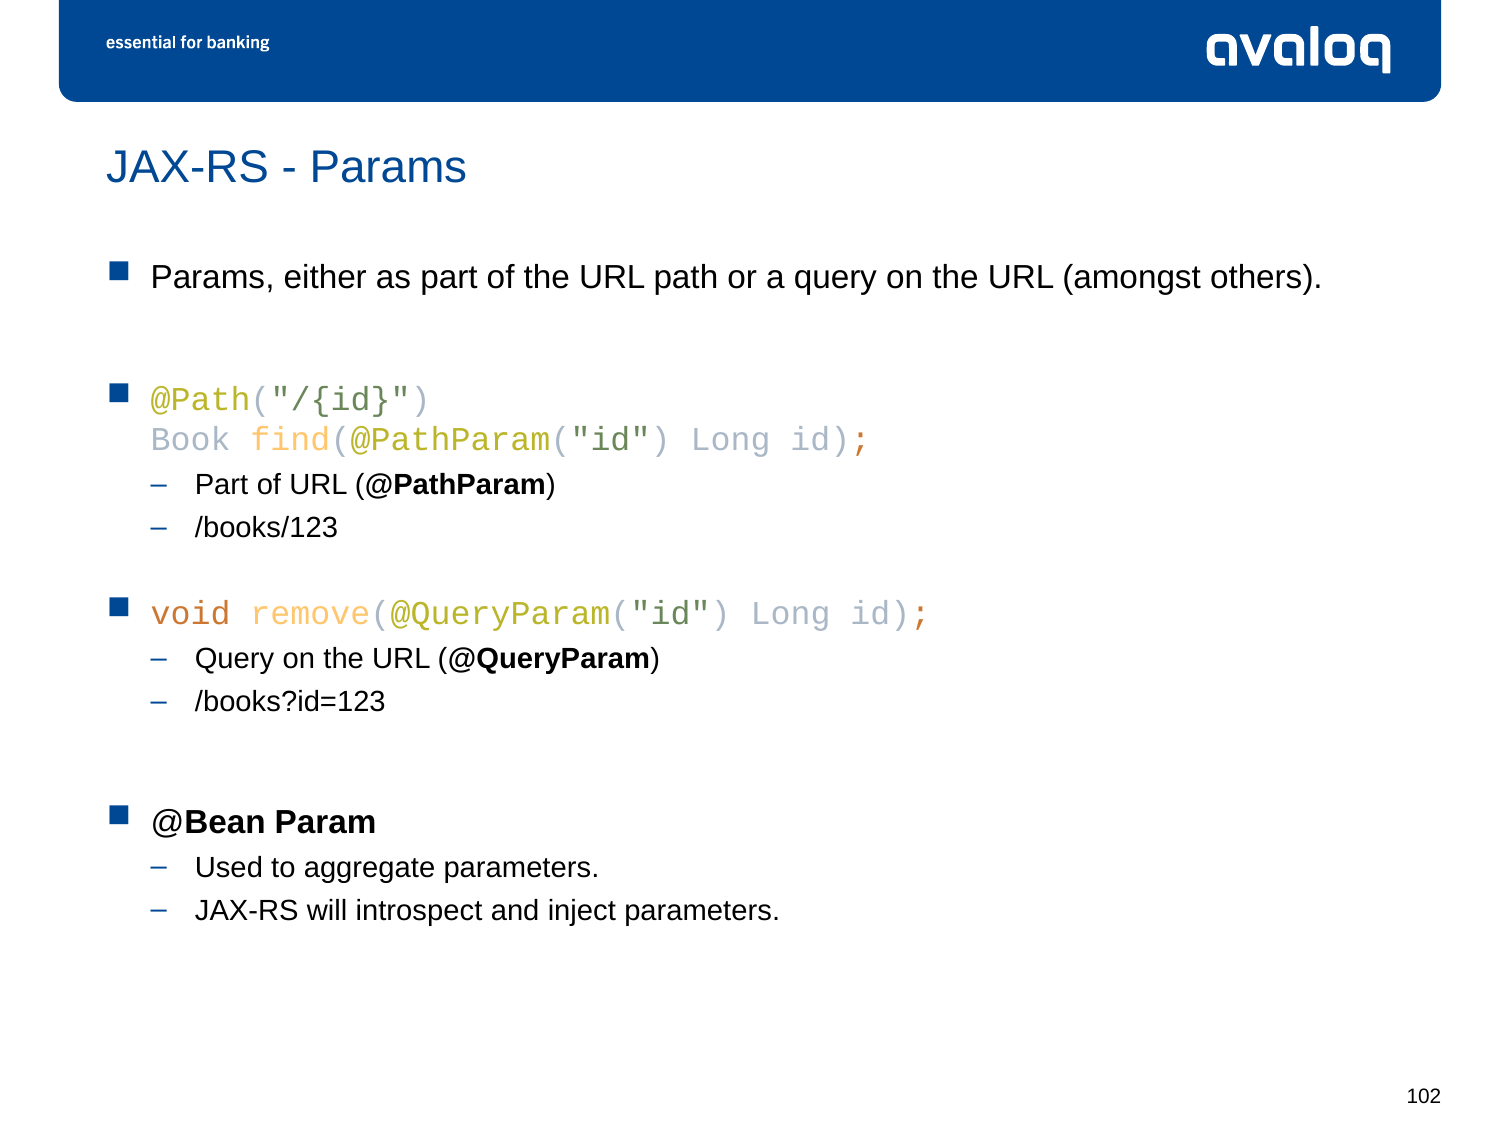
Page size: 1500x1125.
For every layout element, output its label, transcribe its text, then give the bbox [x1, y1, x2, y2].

slide_number 102 [1200, 1082, 1442, 1112]
list Params, either as part of the URL path or a query on the URL (amongst others). @Path("/{id}") Book find(@PathParam("id") Long id); Part of URL (@PathParam) /books/123 void remove(@QueryParam("id") Long id); Query on the URL (@QueryParam) /books?id=123 @Bean Param Used to aggregate parameters. JAX-RS will introspect and inject parameters. [105, 255, 1394, 1042]
title JAX-RS - Params [105, 142, 1394, 215]
